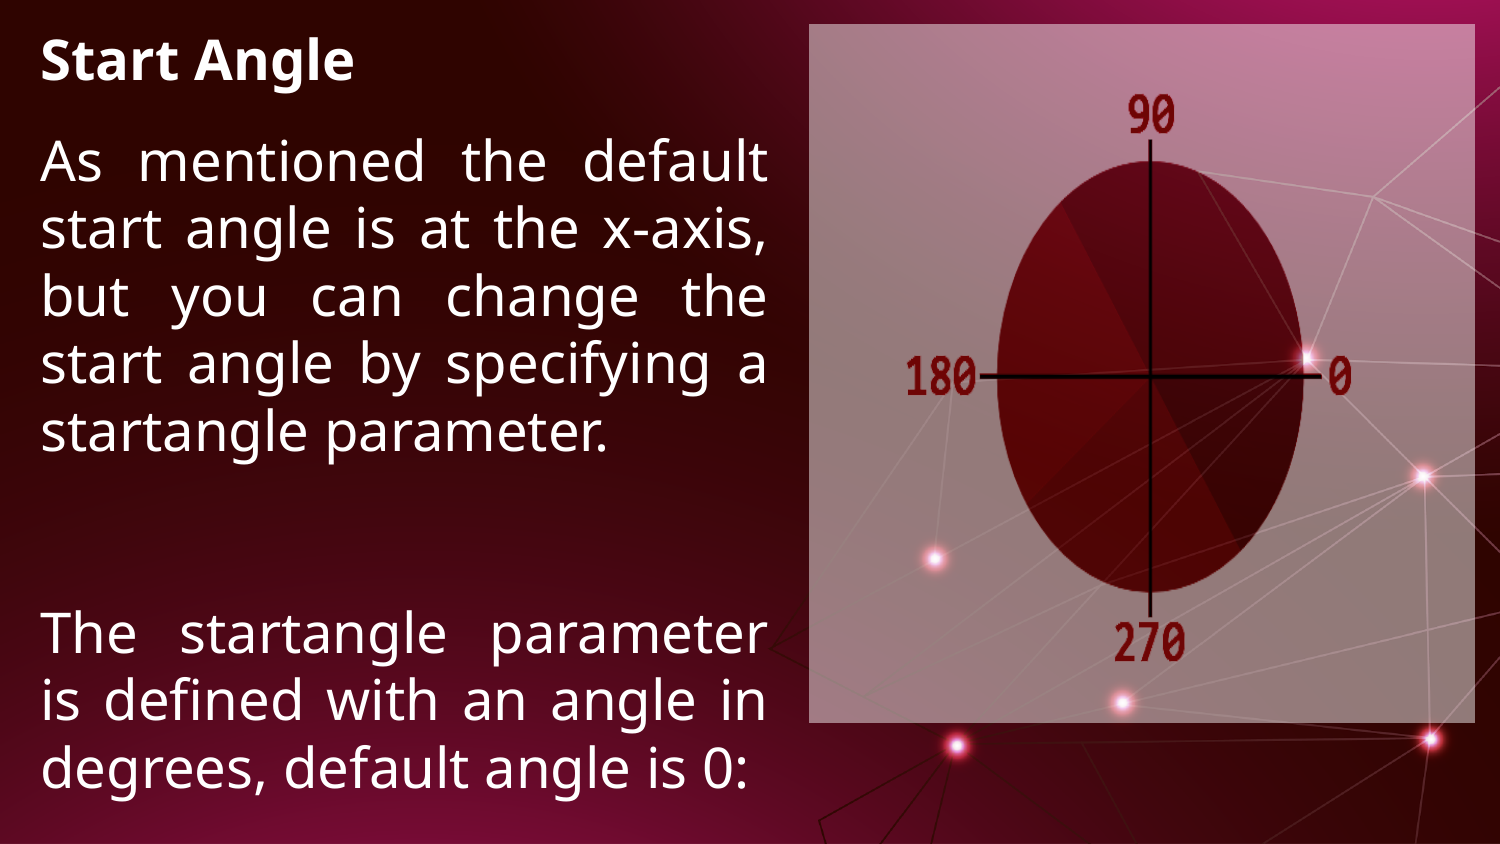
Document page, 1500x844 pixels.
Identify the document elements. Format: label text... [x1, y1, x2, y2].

list Start Angle As mentioned the default start angle is at the x-axis, but you can change the start angle by specifying a startangle parameter. The startangle parameter is defined with an angle in degrees, default angle is 0: [25, 9, 785, 394]
picture [0, 0, 1500, 844]
